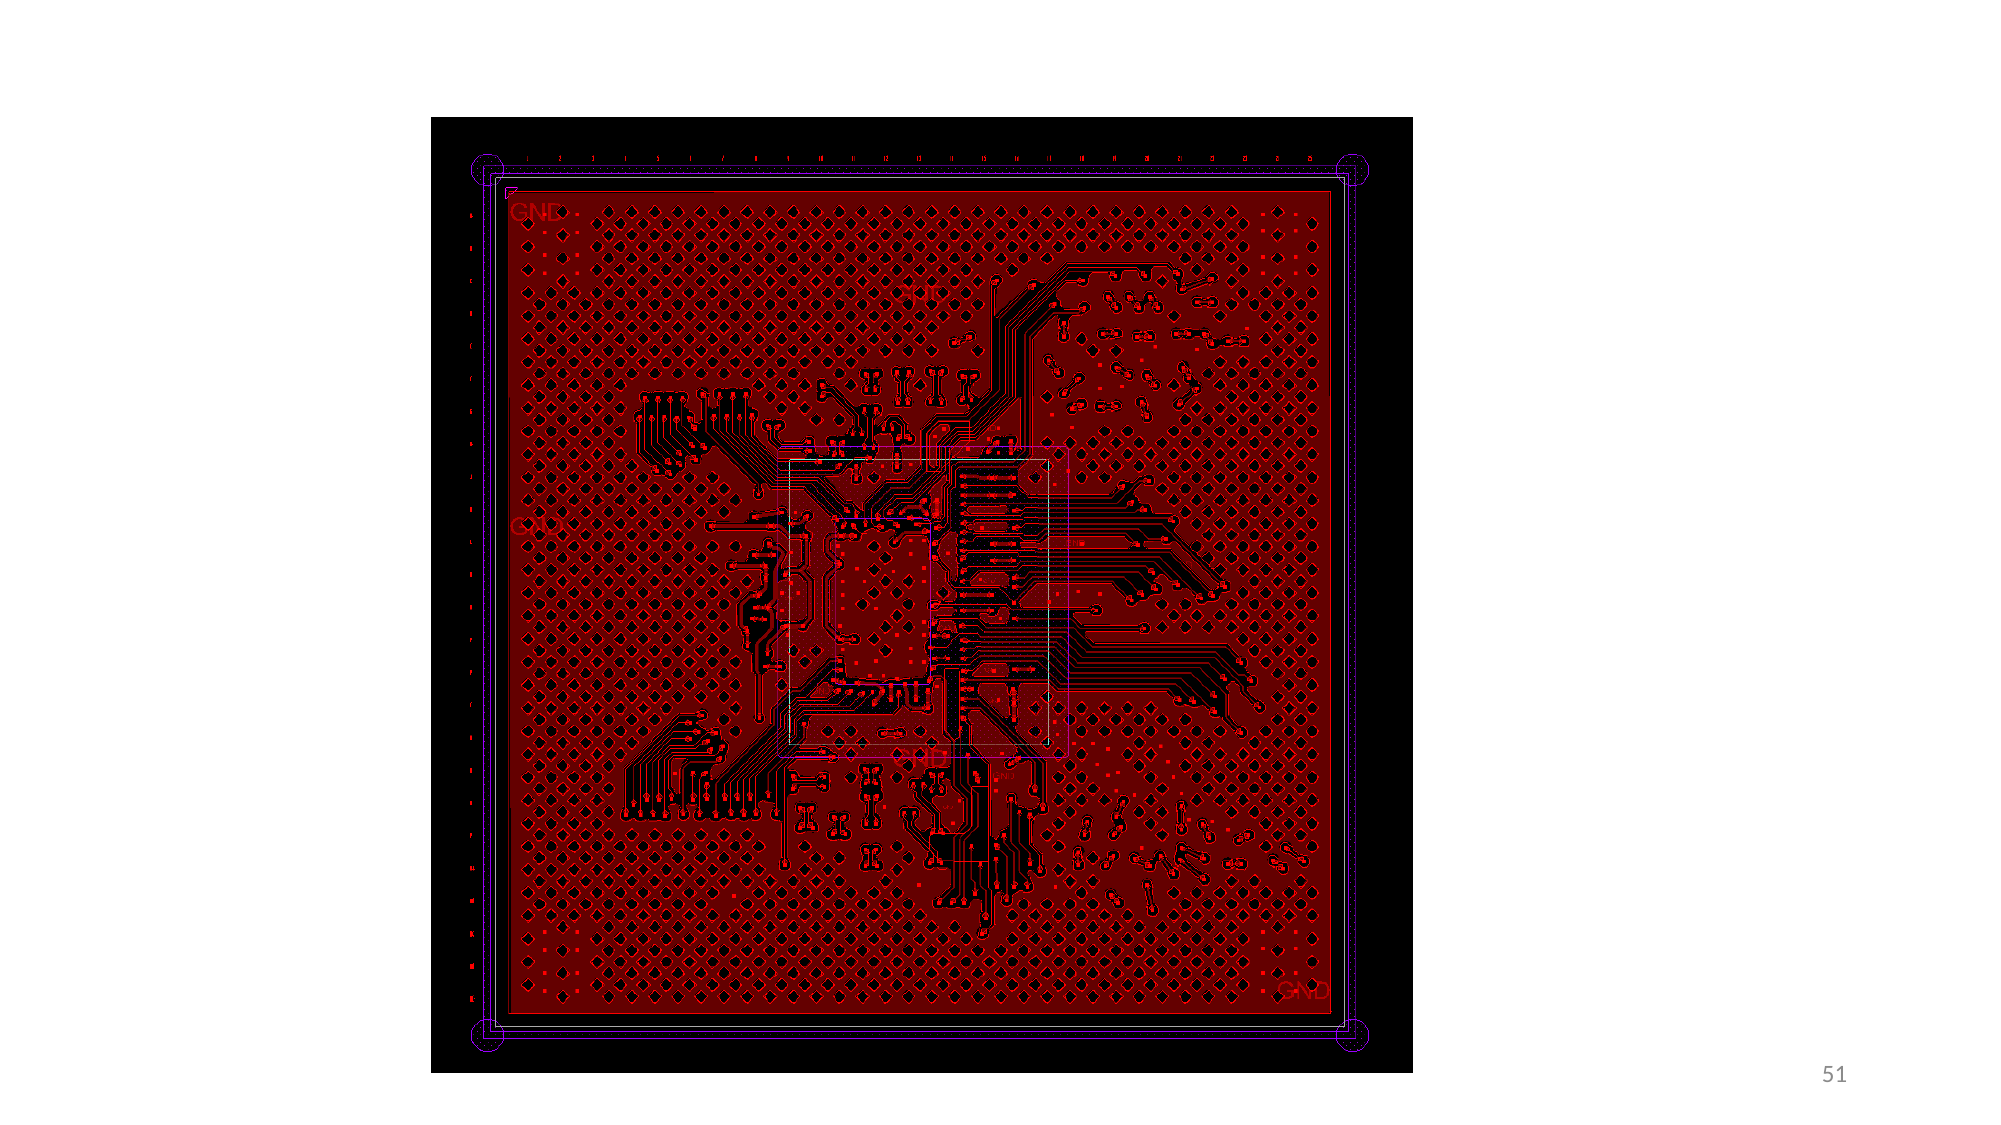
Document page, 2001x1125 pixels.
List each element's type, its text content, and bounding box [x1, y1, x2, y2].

picture [431, 117, 1413, 1073]
slide_number 51 [1412, 1042, 1863, 1103]
